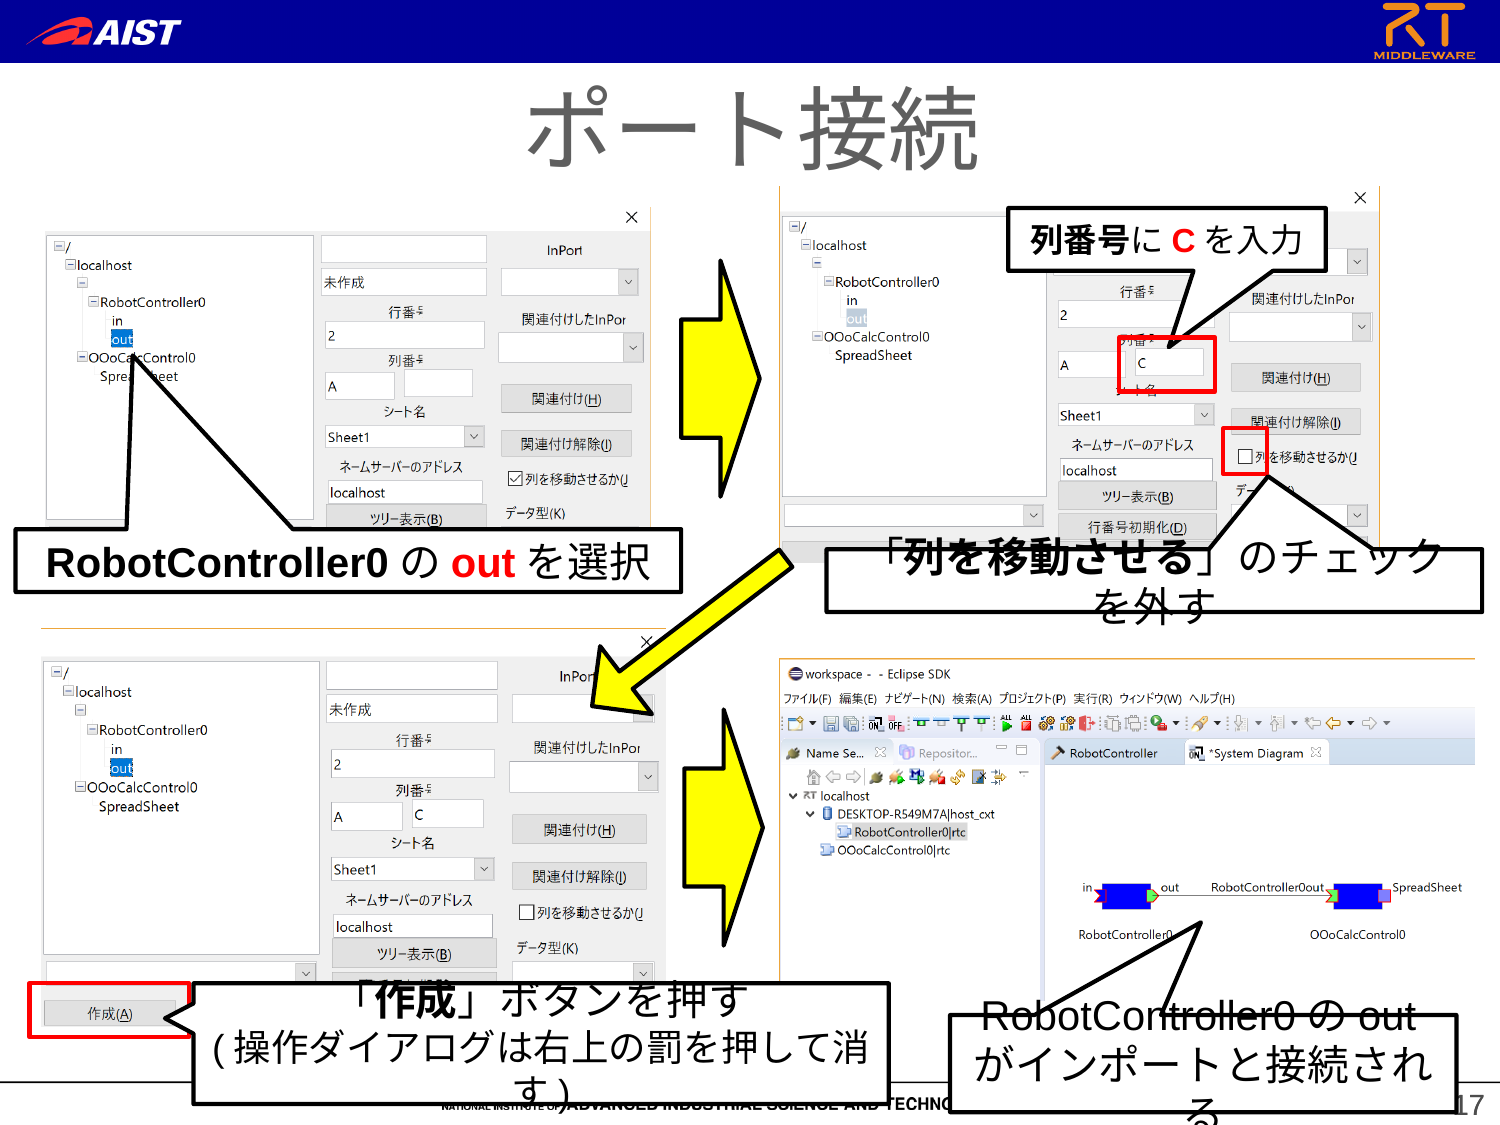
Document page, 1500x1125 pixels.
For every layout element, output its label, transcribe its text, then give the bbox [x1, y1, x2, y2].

picture [442, 1097, 947, 1110]
text_box RobotController0のoutを選択 [656, 527, 684, 595]
picture [779, 186, 1381, 563]
text_box [27, 981, 191, 1039]
text_box 「作成」ボタンを押す (操作ダイアログは右上の罰を押して消す) [189, 981, 891, 1107]
text_box [682, 707, 765, 948]
picture [779, 658, 1475, 1002]
text_box RobotController0のoutを選択 [13, 527, 41, 595]
text_box 「列を移動させる」のチェックを外す [824, 547, 1485, 615]
picture [0, 0, 1500, 63]
title ポート接続 [29, 66, 1474, 208]
text_box RobotController0のoutがインポートと接続される [947, 1009, 1459, 1115]
text_box [679, 258, 762, 499]
text_box [668, 550, 791, 664]
picture [40, 628, 666, 1027]
text_box 17 [1149, 1078, 1500, 1125]
picture [45, 207, 652, 593]
